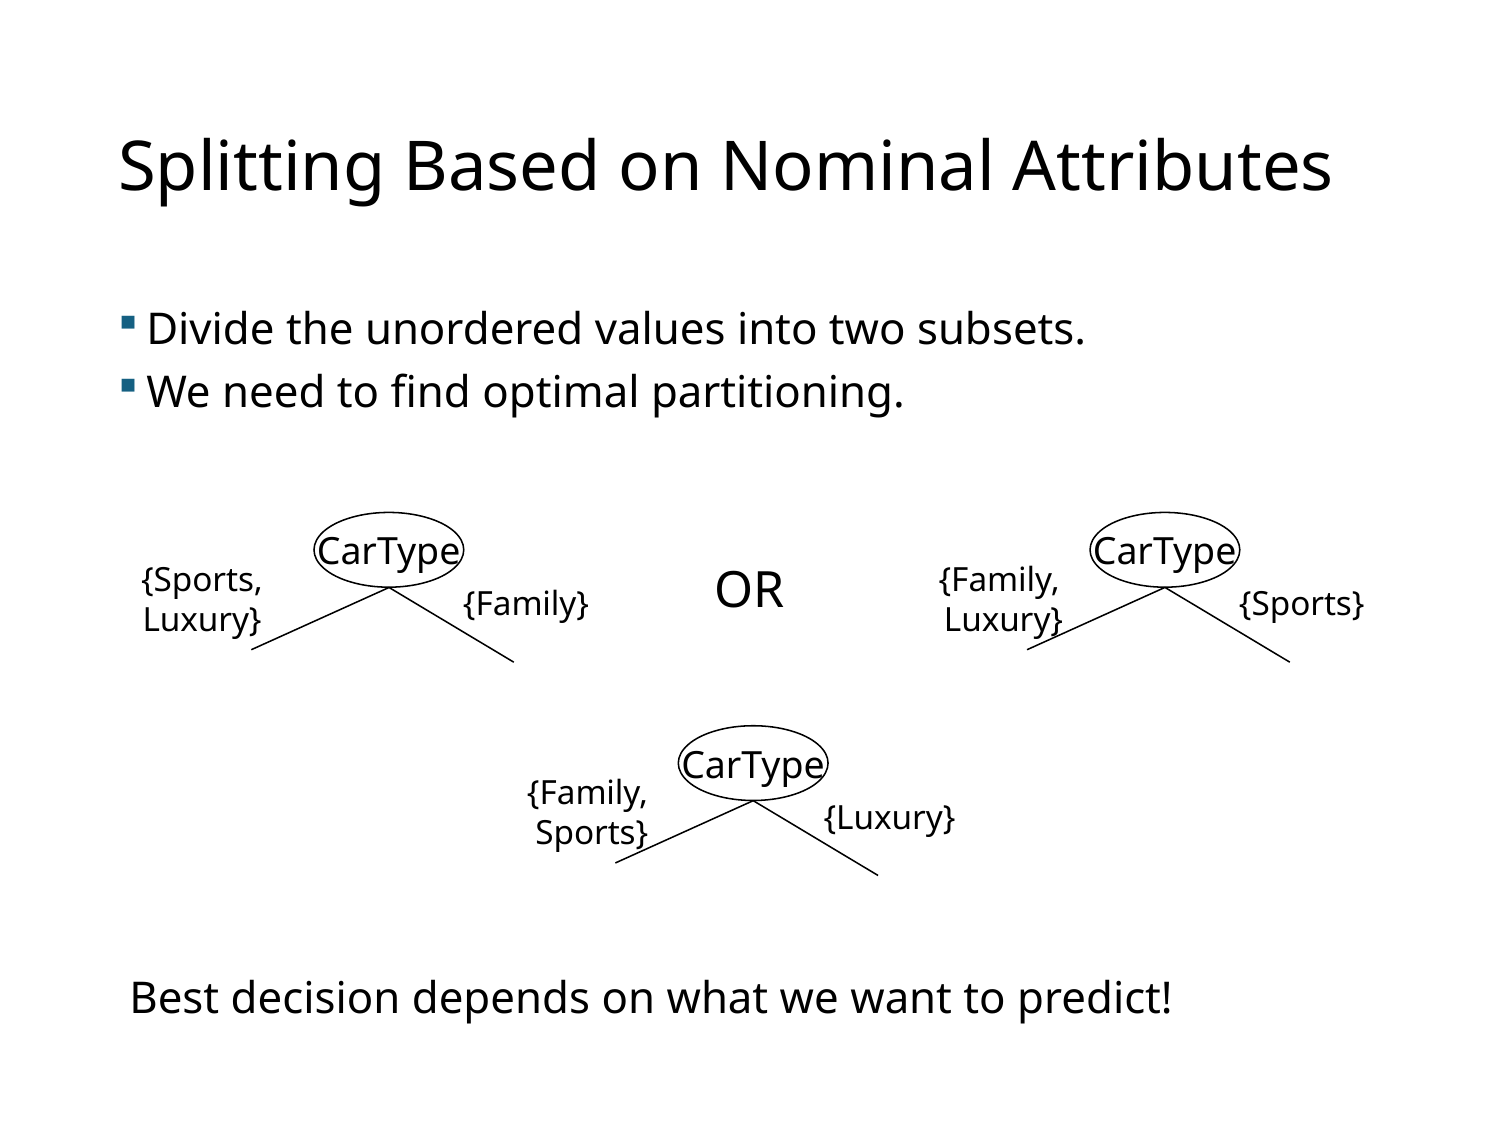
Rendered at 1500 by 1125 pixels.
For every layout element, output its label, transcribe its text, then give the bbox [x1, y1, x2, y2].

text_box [124, 512, 599, 663]
text_box OR [700, 549, 800, 626]
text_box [928, 512, 1375, 663]
text_box Best decision depends on what we want to predict! [114, 961, 1278, 1030]
title Splitting Based on Nominal Attributes [103, 59, 1397, 278]
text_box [517, 725, 963, 876]
list Divide the unordered values into two subsets. We need to find optimal partitioning. [103, 299, 1397, 1014]
